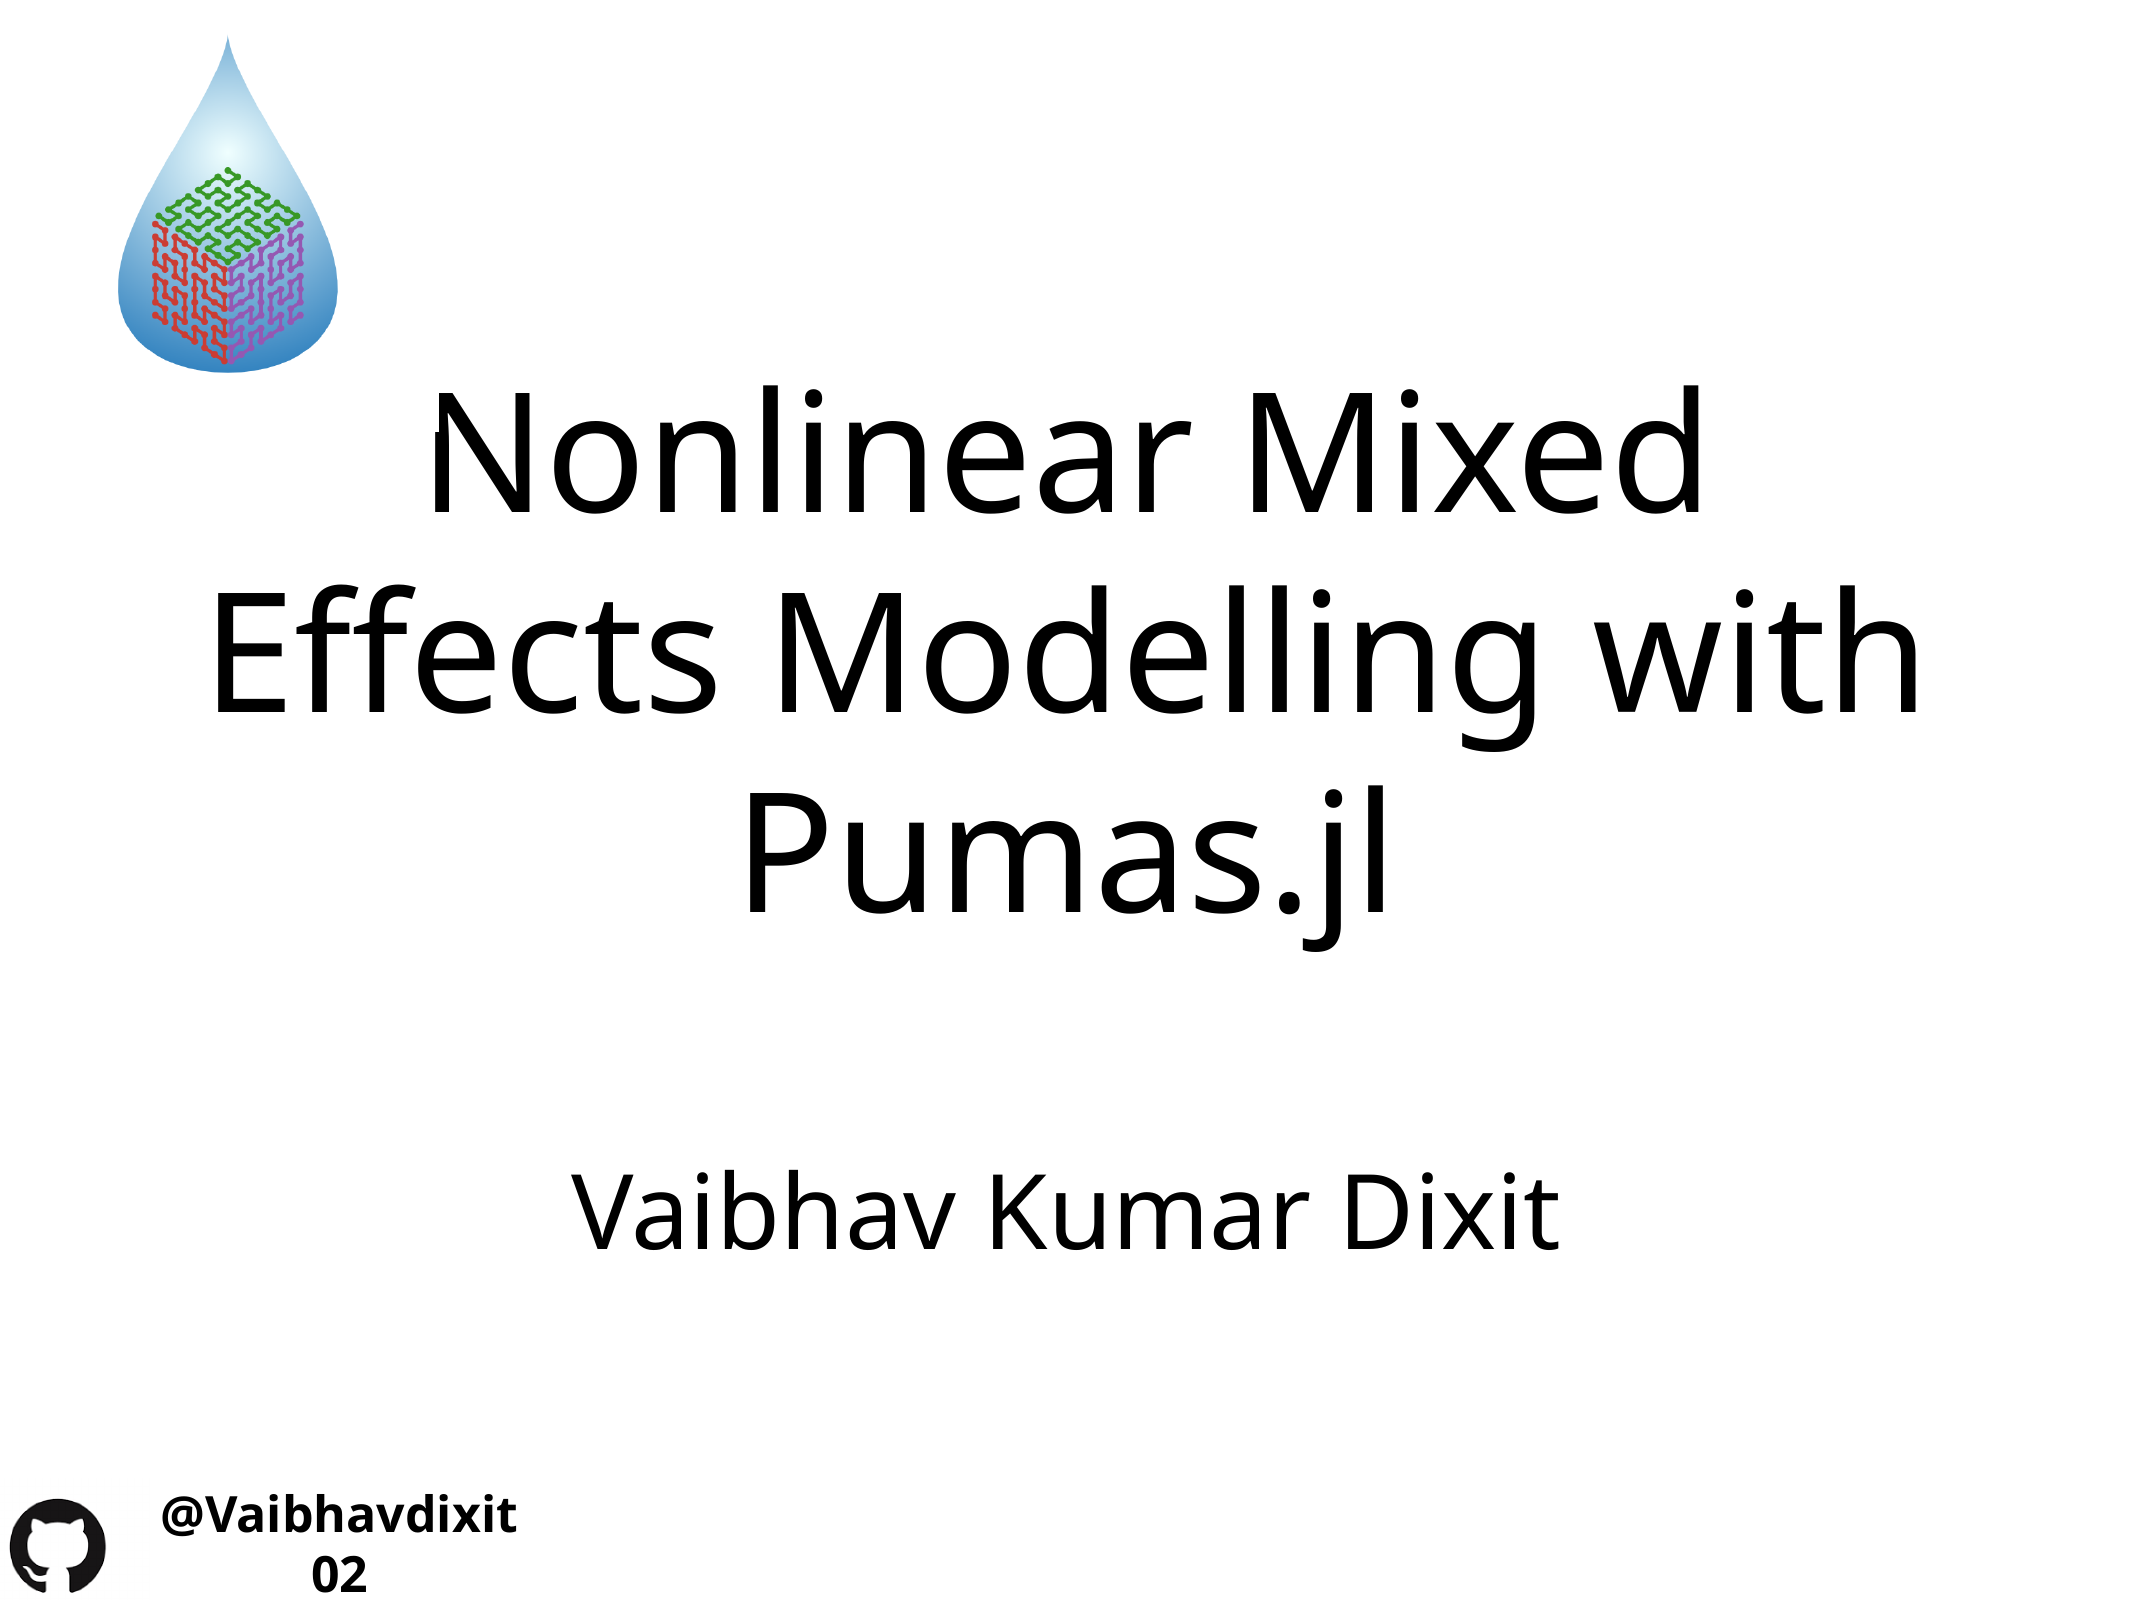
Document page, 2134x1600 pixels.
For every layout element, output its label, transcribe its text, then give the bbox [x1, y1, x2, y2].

title Nonlinear Mixed Effects Modelling with Pumas.jl Vaibhav Kumar Dixit [181, 320, 1952, 1280]
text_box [0, 1477, 540, 1600]
picture [16, 8, 440, 432]
